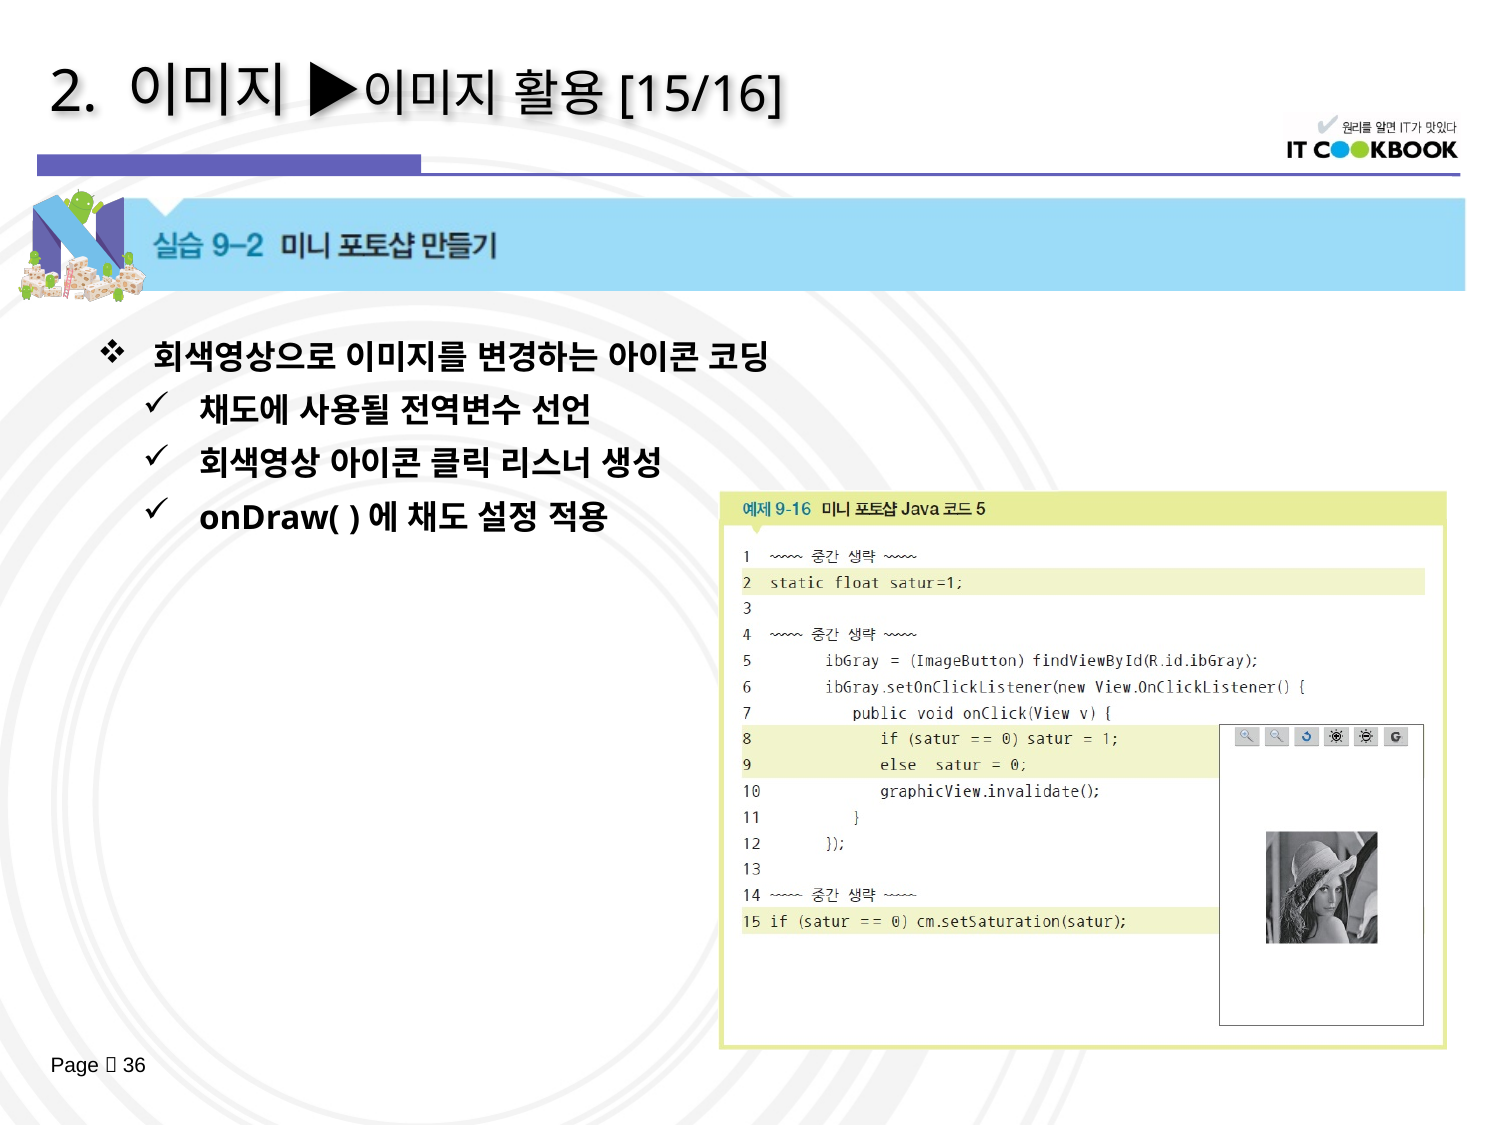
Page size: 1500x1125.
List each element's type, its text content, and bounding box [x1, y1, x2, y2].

title 2. 이미지 ▶이미지 활용[15/16] [48, 53, 1448, 161]
picture [0, 35, 1500, 1125]
list 회색영상으로 이미지를 변경하는 아이콘 코딩 채도에 사용될 전역변수 선언 회색영상 아이콘 클릭 리스너 생성 onDraw( )에 채도 설정 적용 [54, 335, 1500, 1051]
